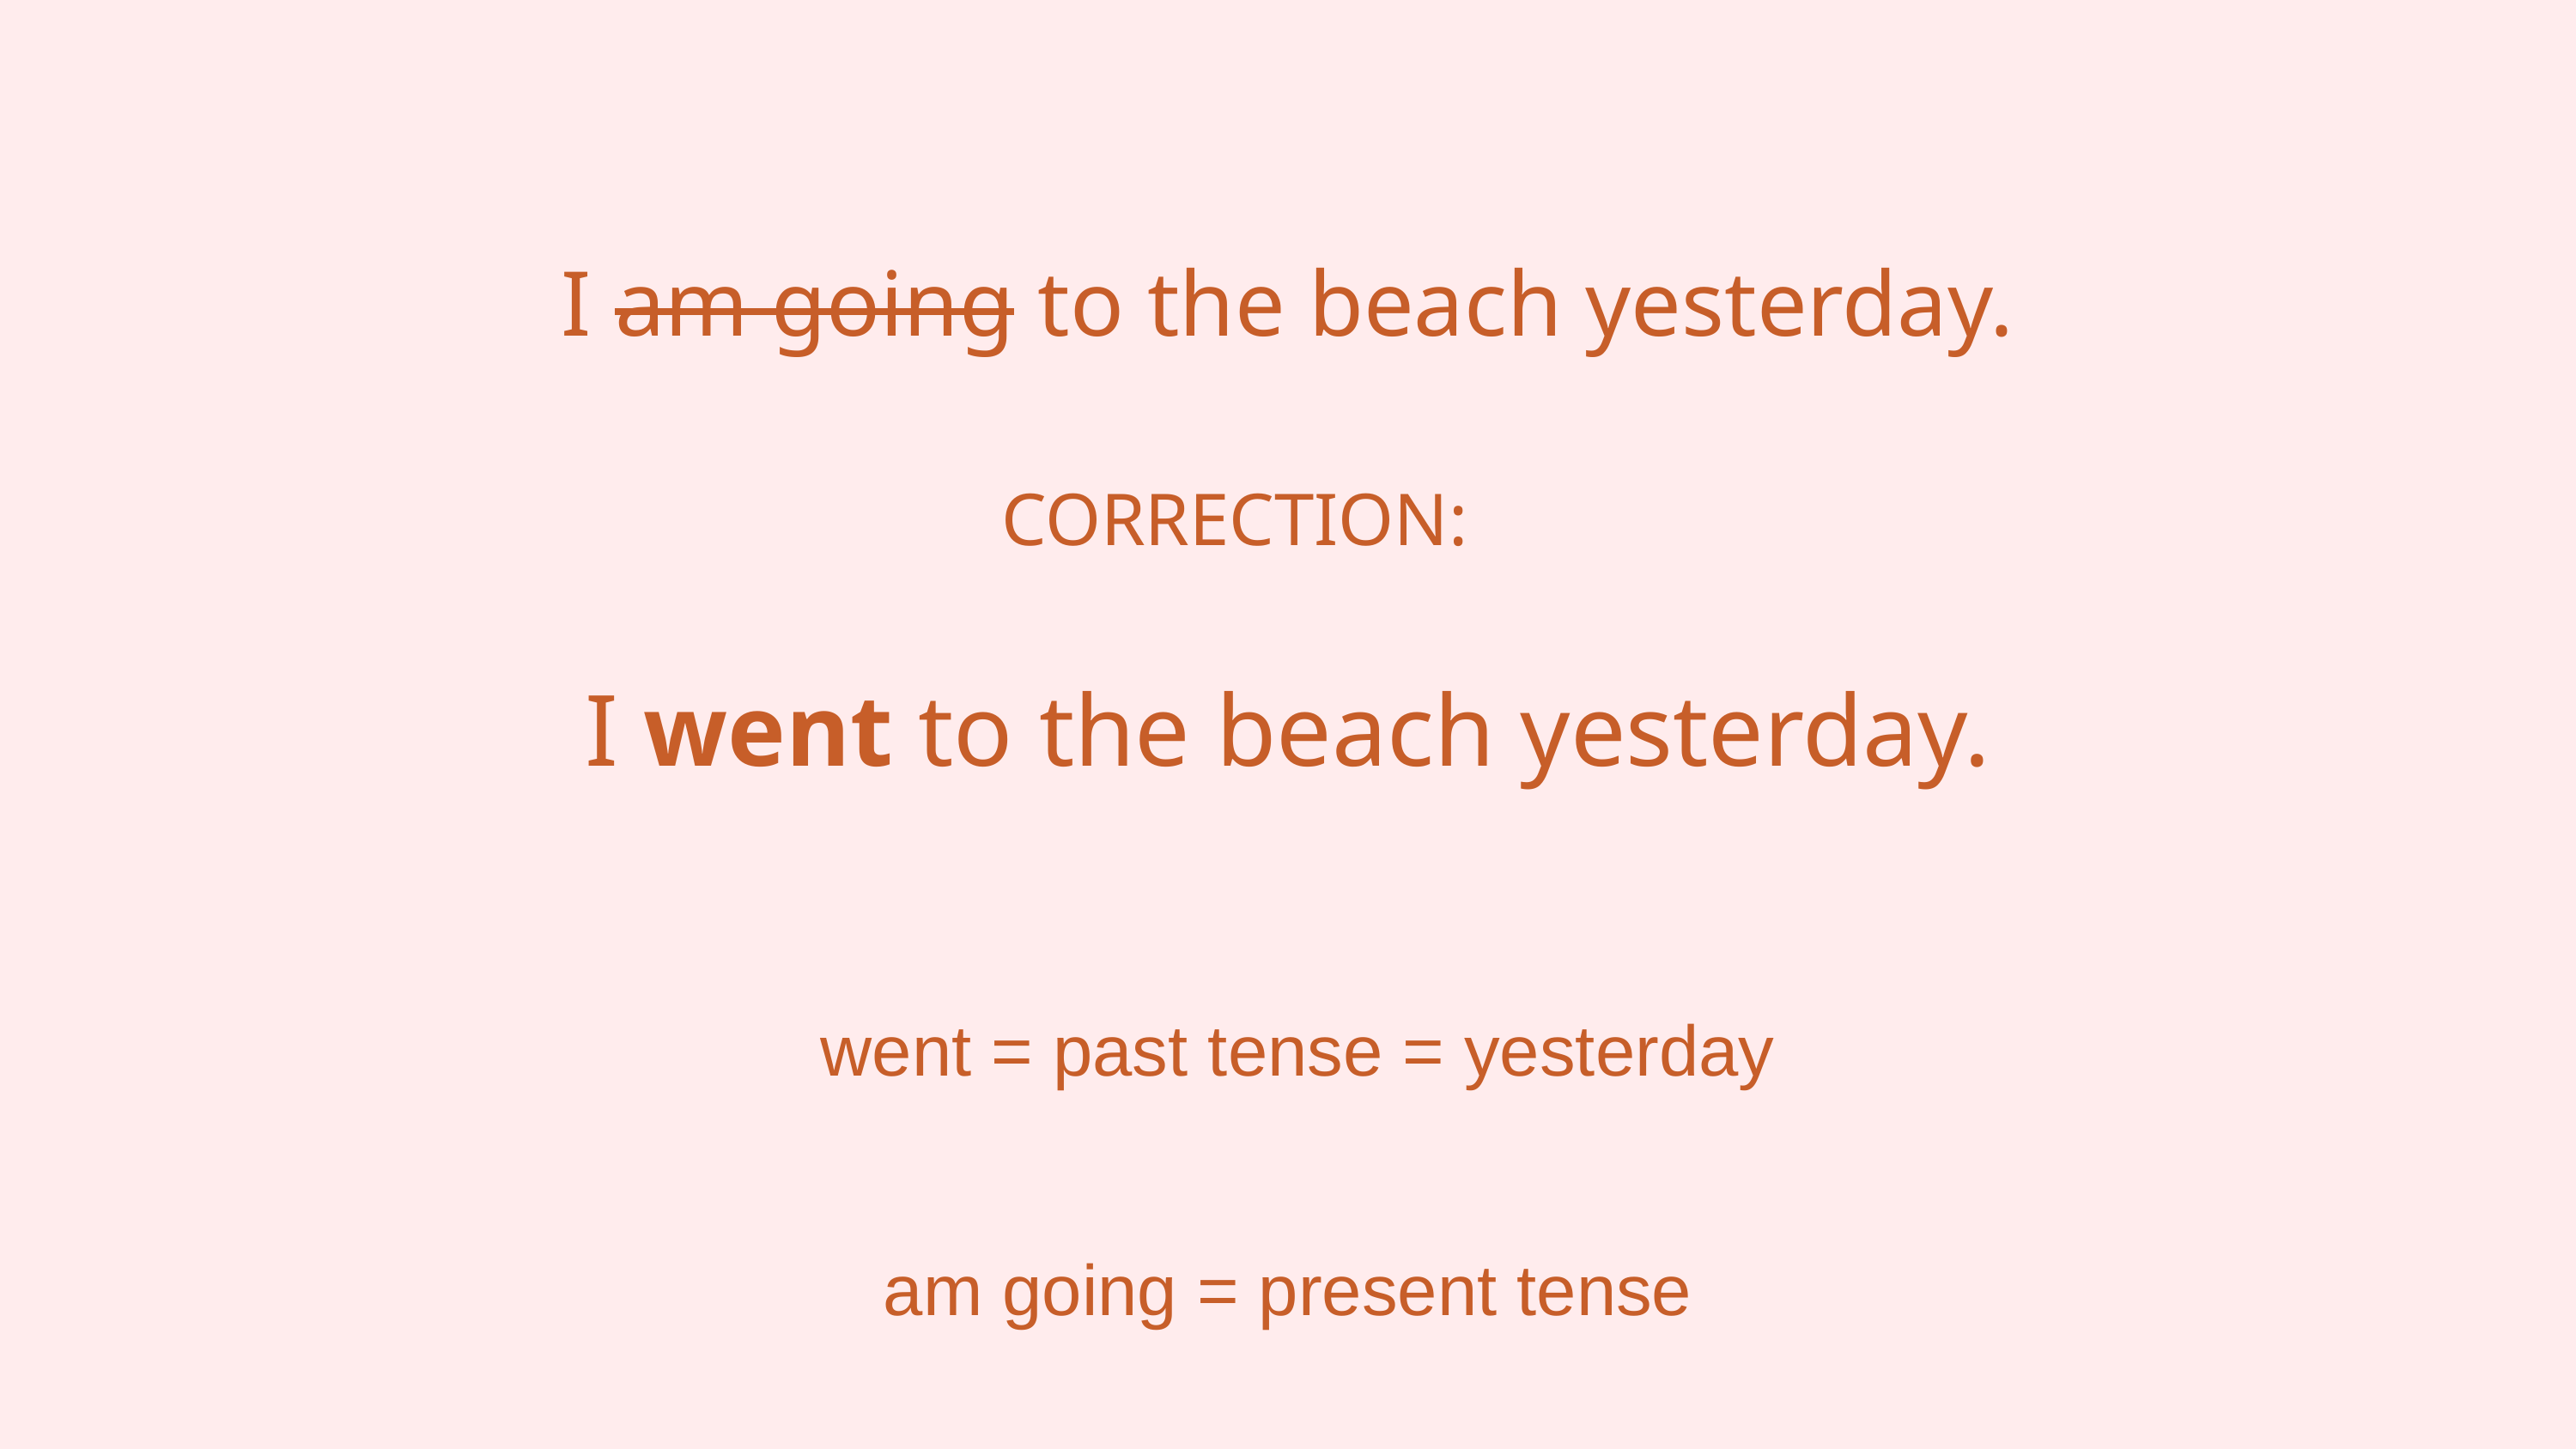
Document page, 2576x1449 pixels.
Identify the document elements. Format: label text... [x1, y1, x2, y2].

text_box CORRECTION: [984, 439, 1485, 560]
text_box I am going to the beach yesterday. [522, 203, 2053, 505]
text_box am going = present tense [780, 1209, 1796, 1330]
text_box I went to the beach yesterday. [549, 621, 2027, 786]
text_box went = past tense = yesterday [689, 970, 1907, 1091]
